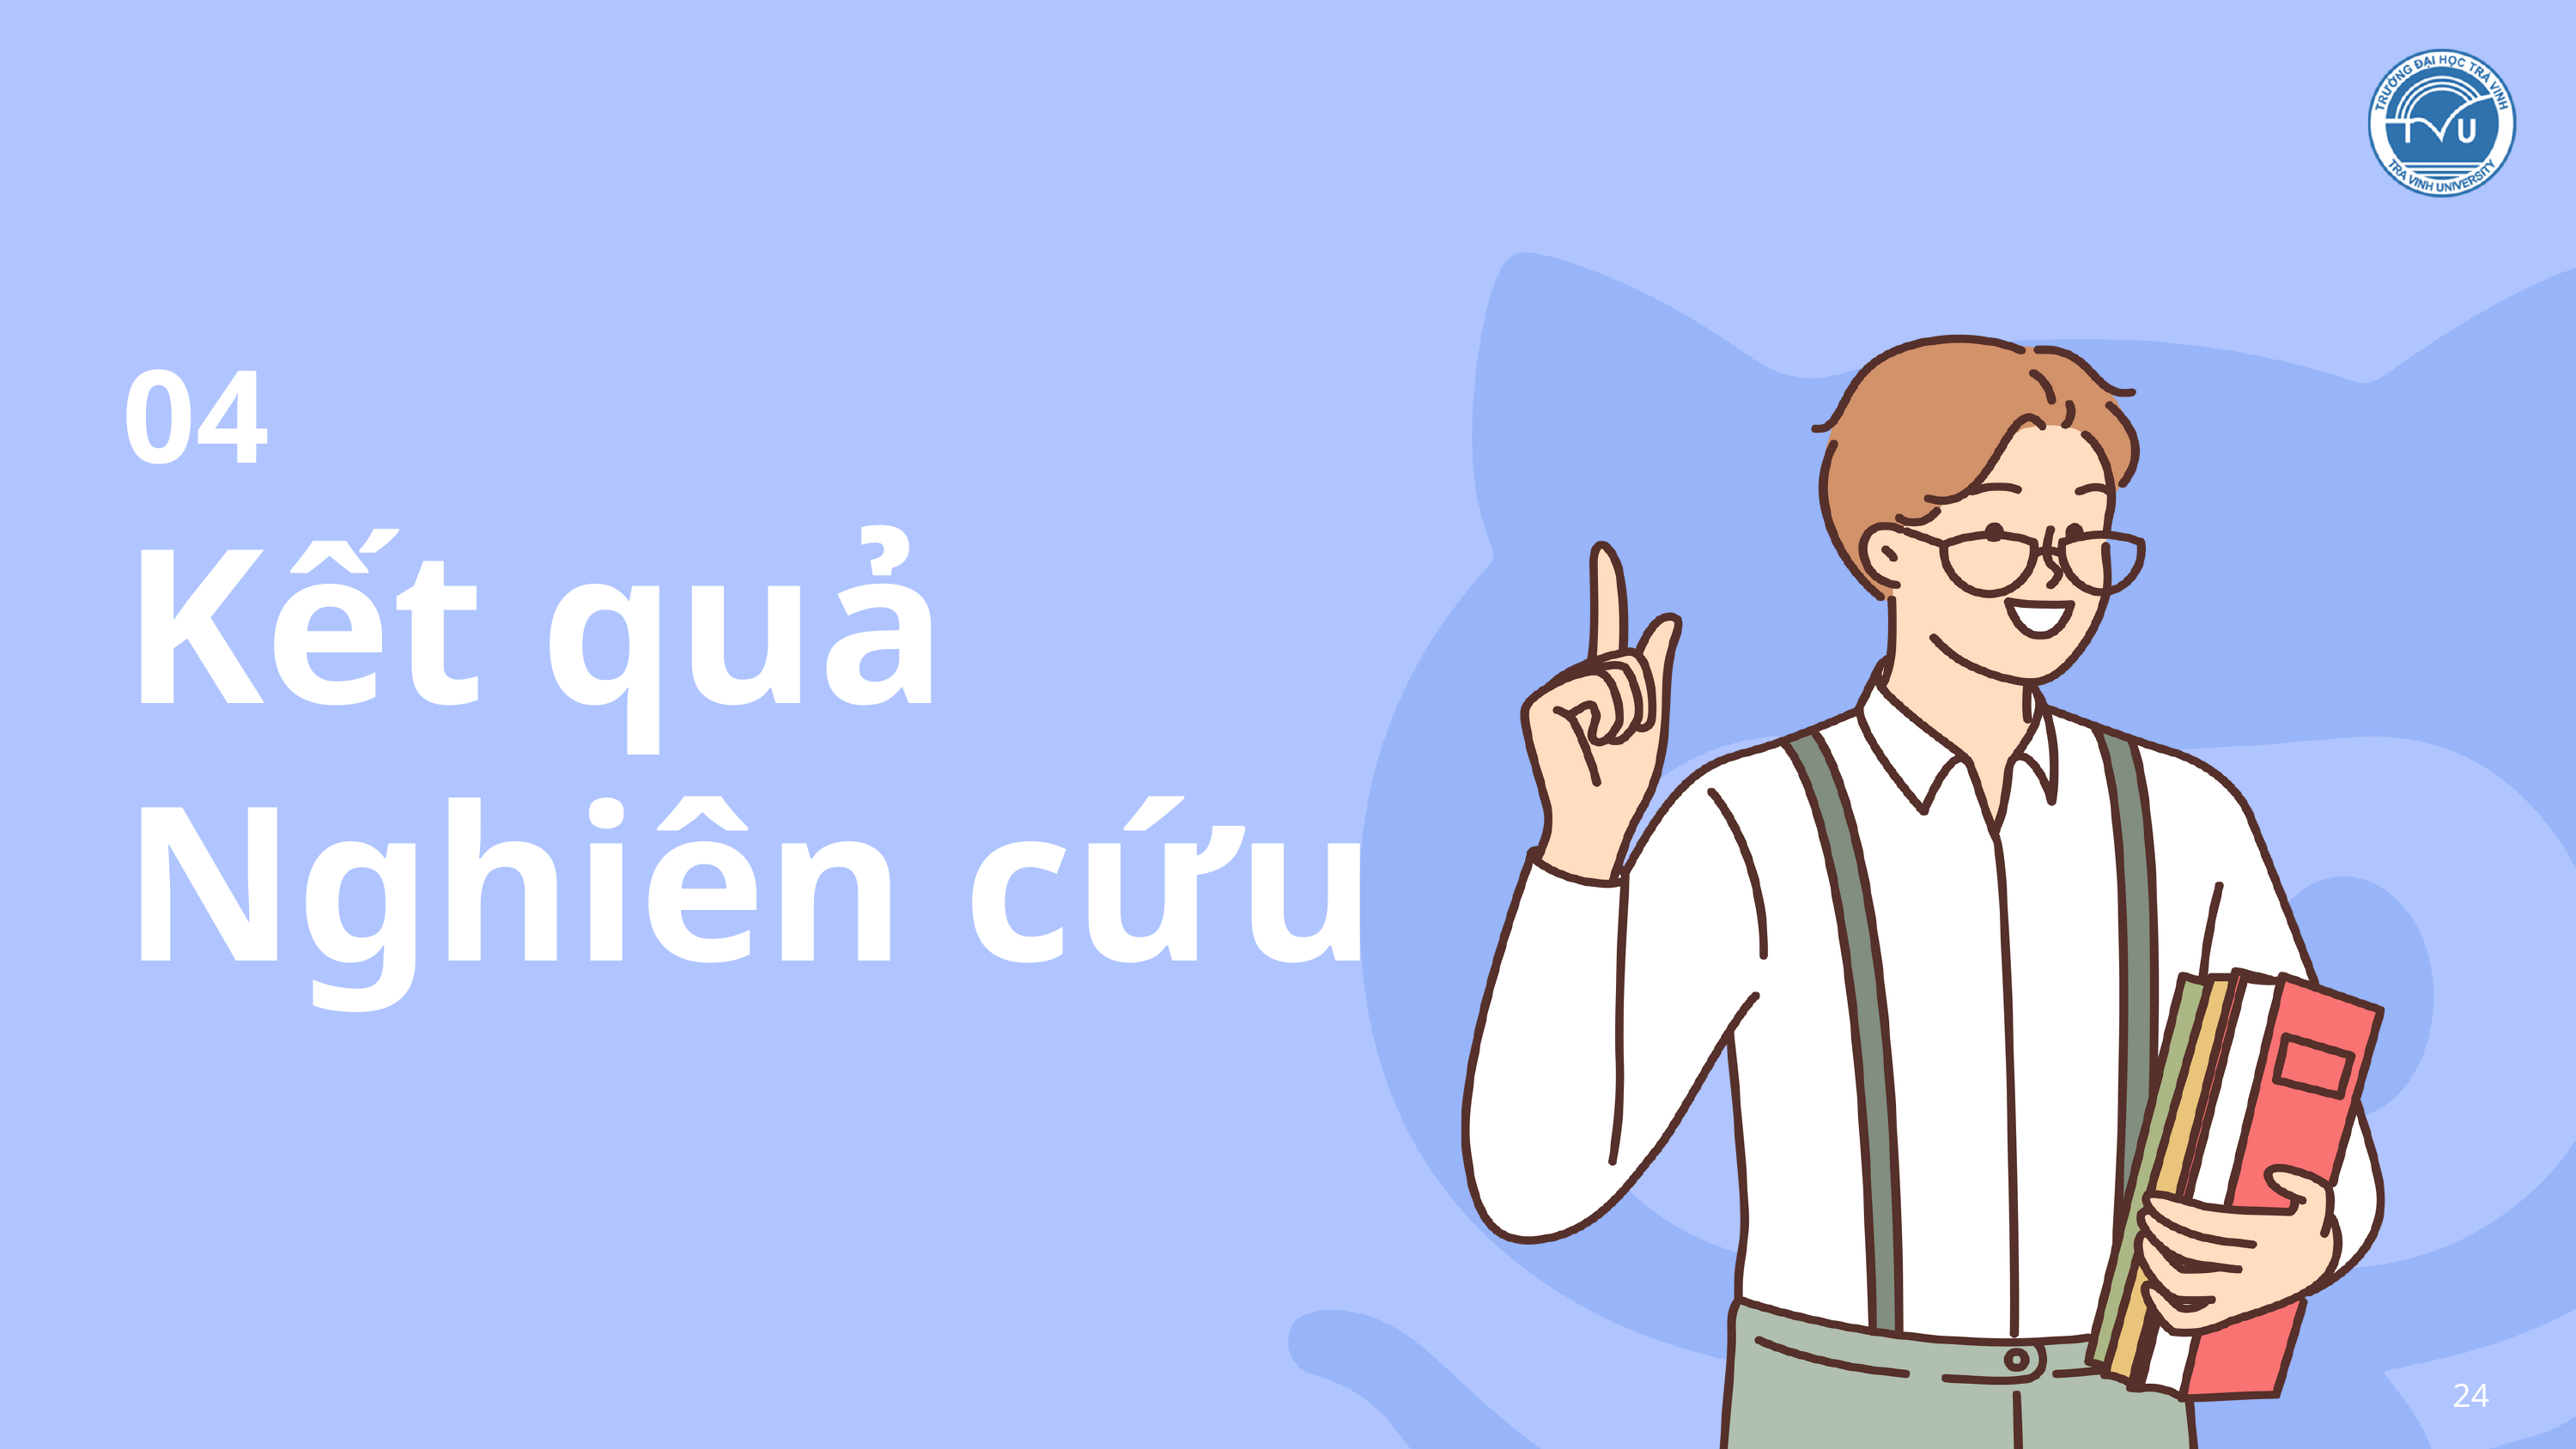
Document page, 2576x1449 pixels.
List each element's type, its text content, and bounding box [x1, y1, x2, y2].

text_box 04 Kết quả Nghiên cứu [122, 334, 1282, 1004]
picture [1287, 252, 2576, 1449]
picture [2360, 43, 2521, 203]
